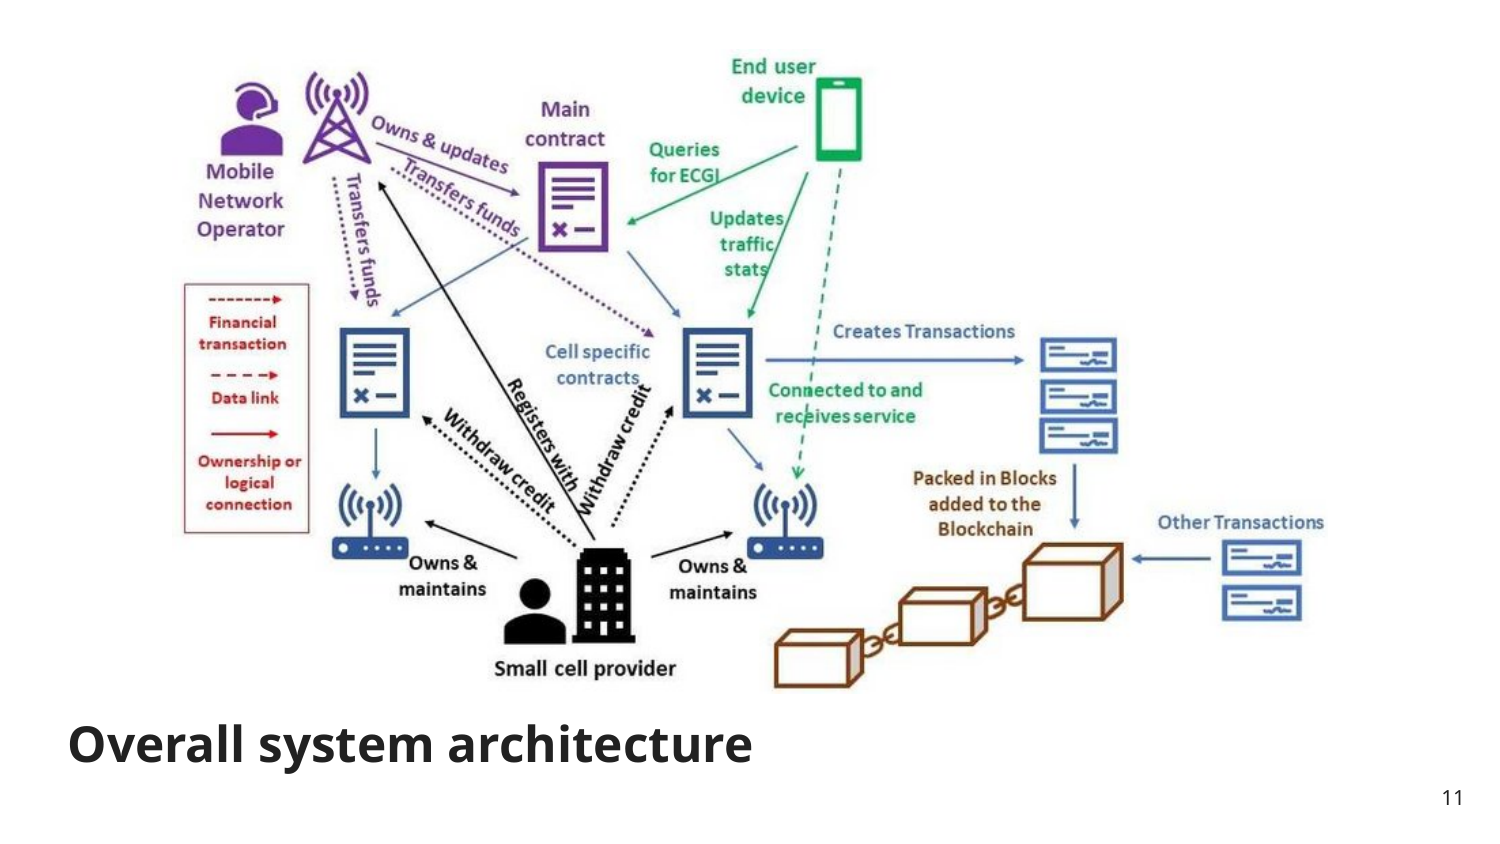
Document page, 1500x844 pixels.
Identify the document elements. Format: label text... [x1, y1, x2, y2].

slide_number ‹#› [1389, 764, 1480, 830]
list Overall system architecture [52, 694, 1037, 793]
picture [172, 49, 1328, 695]
